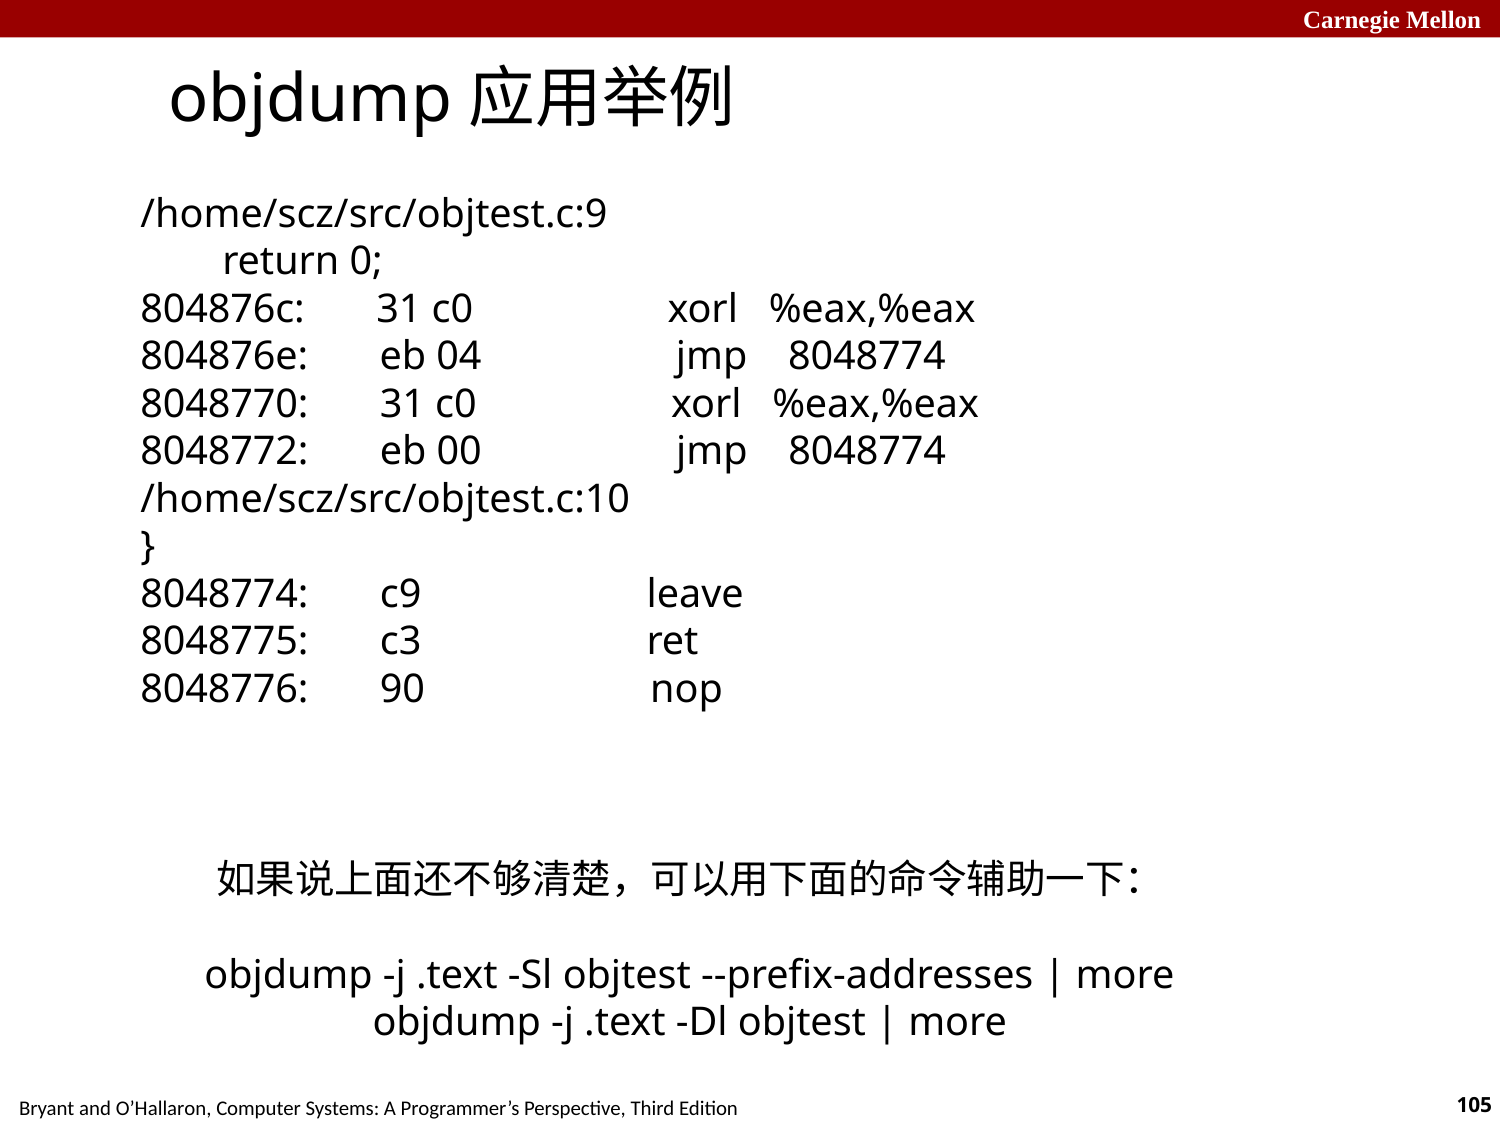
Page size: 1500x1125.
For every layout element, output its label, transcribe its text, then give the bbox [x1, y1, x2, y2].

text_box /home/scz/src/objtest.c:9 return 0; 804876c: 31 c0 xorl %eax,%eax 804876e: eb 04 jmp 8048774 8048770: 31 c0 xorl %eax,%eax 8048772: eb 00 jmp 8048774 /home/scz/src/objtest.c:10 } 8048774: c9 leave 8048775: c3 ret 8048776: 90 nop [128, 181, 1347, 716]
text_box 如果说上面还不够清楚，可以用下面的命令辅助一下： objdump -j .text -Sl objtest --prefix-addresses | more objdump -j .text -Dl objtest | more [142, 847, 1238, 1050]
text_box objdump应用举例 [111, 49, 792, 141]
